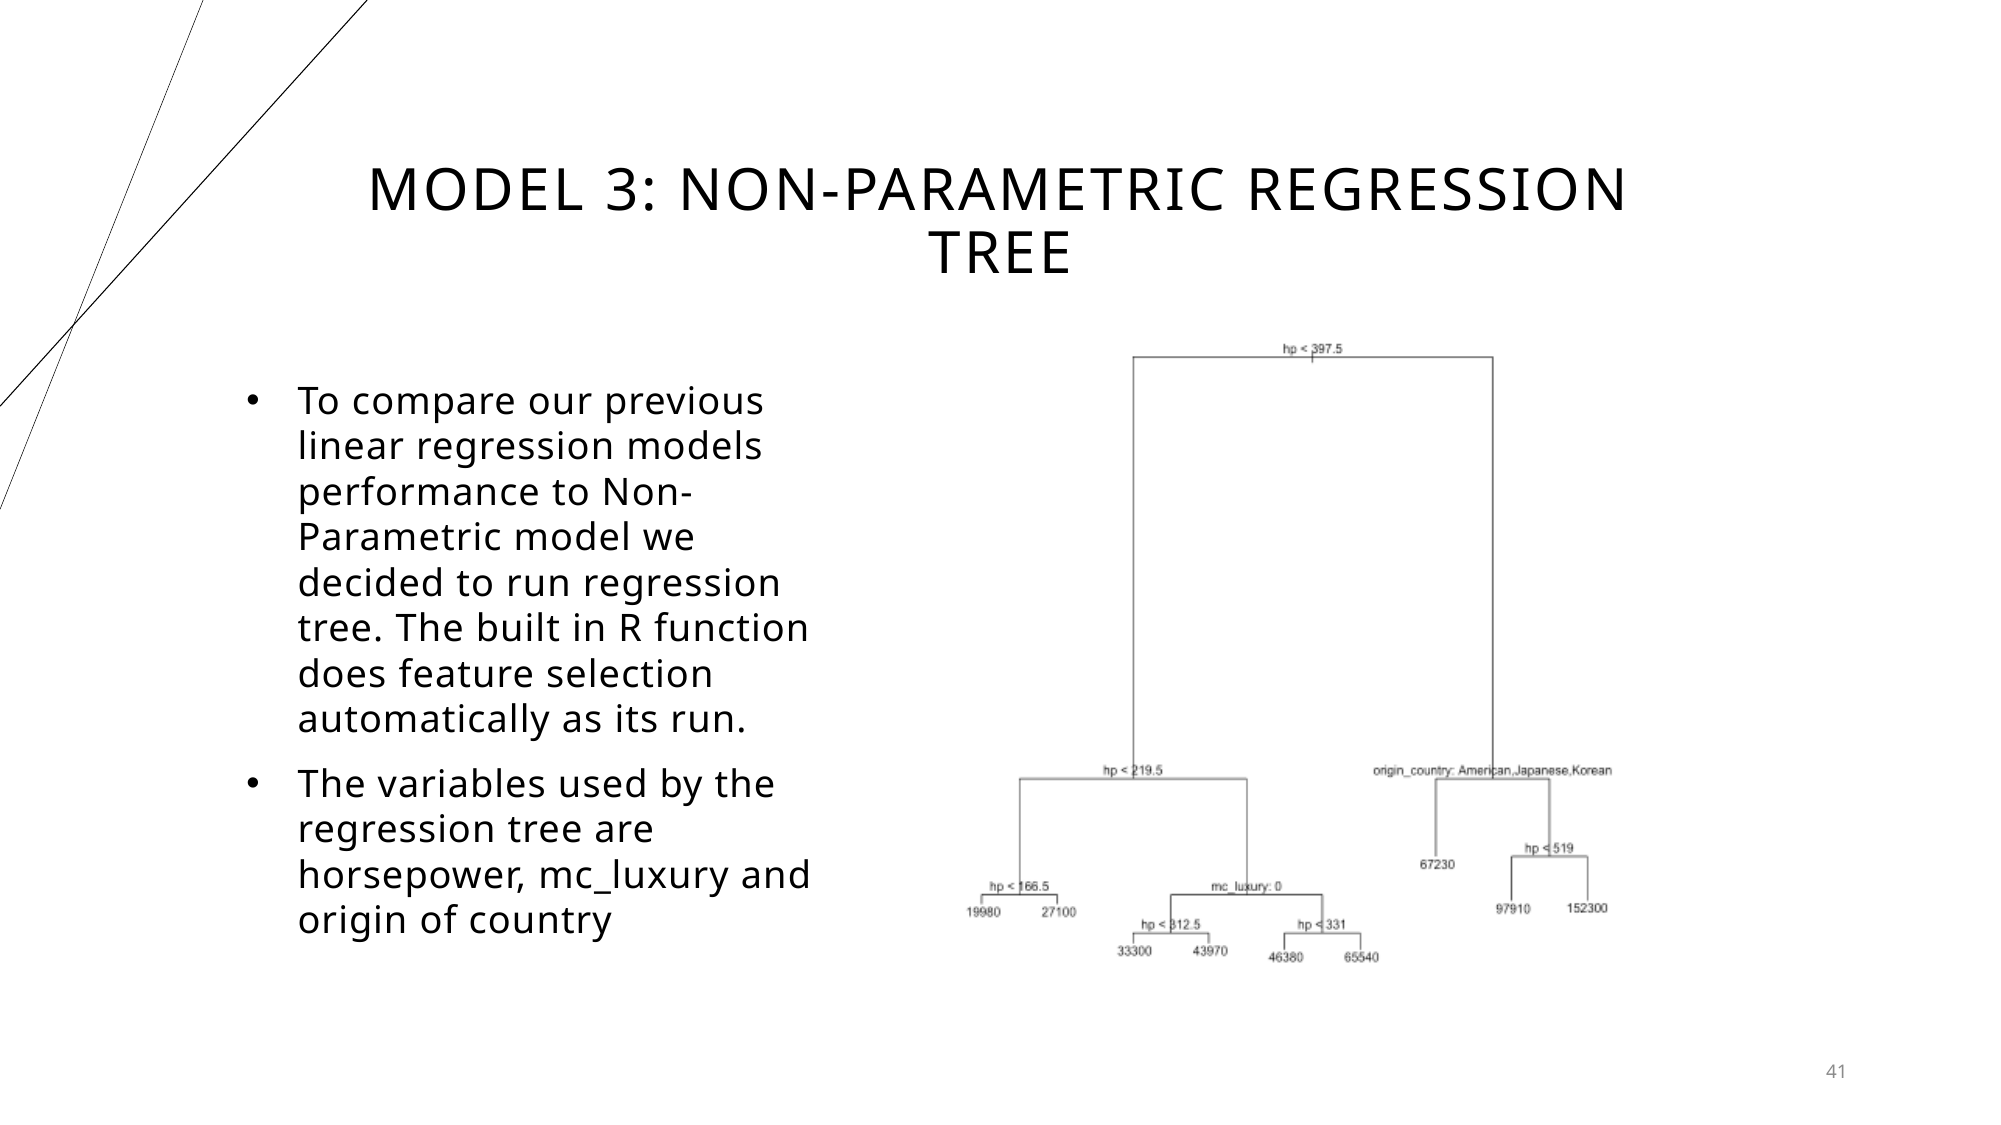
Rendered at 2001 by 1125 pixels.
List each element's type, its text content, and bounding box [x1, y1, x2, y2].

slide_number 41 [1412, 1042, 1863, 1103]
list To compare our previous linear regression models performance to Non-Parametric model we decided to run regression tree. The built in R function does feature selection automatically as its run. The variables used by the regression tree are horsepower, mc_luxury and origin of country [231, 368, 852, 956]
title model 3: Non-parametric Regression tree [309, 114, 1691, 333]
picture [926, 313, 1637, 1011]
